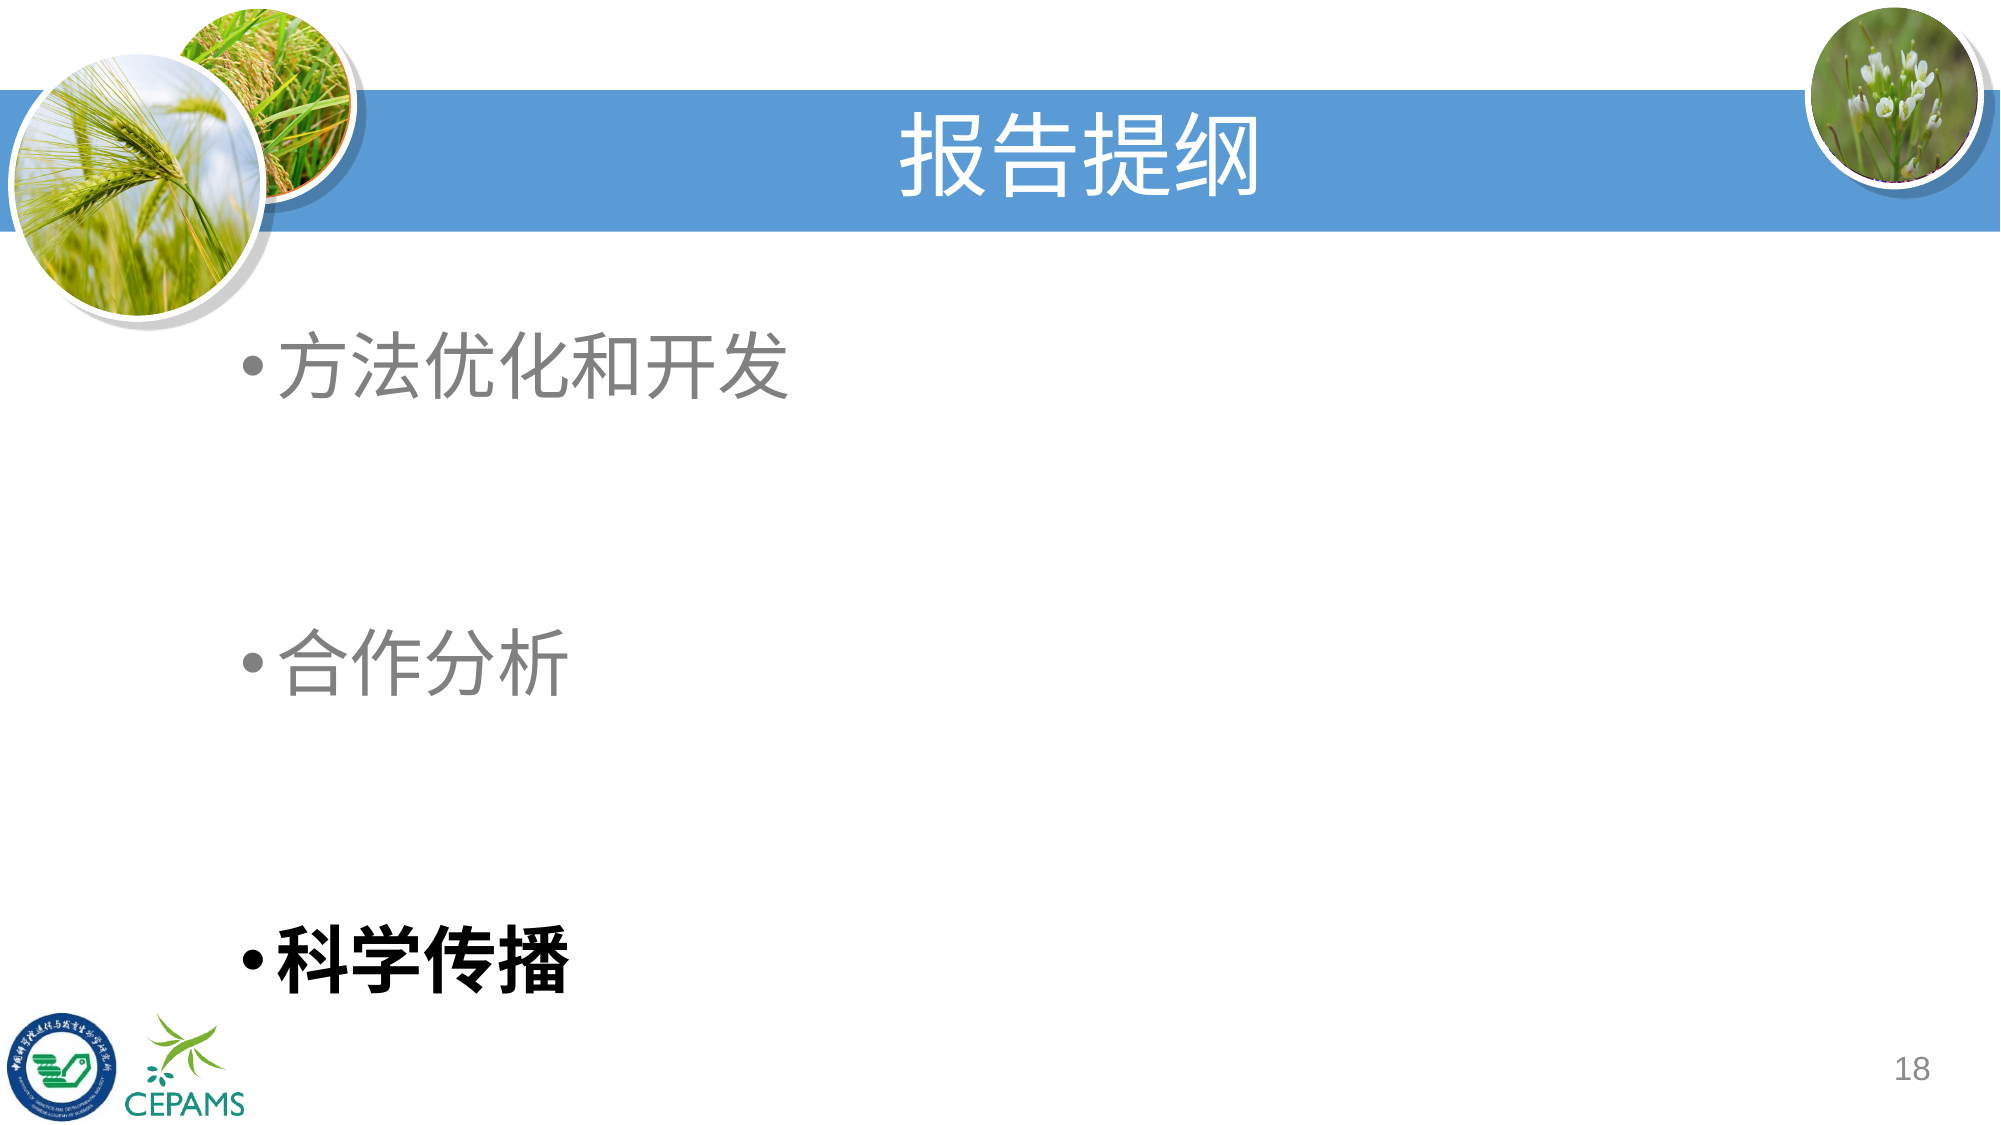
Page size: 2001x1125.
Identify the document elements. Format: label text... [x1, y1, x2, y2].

picture [15, 55, 260, 315]
picture [180, 8, 344, 196]
picture [7, 1013, 121, 1122]
title 报告提纲 [294, 72, 1869, 248]
picture [1813, 7, 1977, 183]
picture [125, 1013, 244, 1116]
footer 18 [1868, 1037, 1957, 1098]
list 方法优化和开发 合作分析 科学传播 [225, 322, 1863, 1016]
